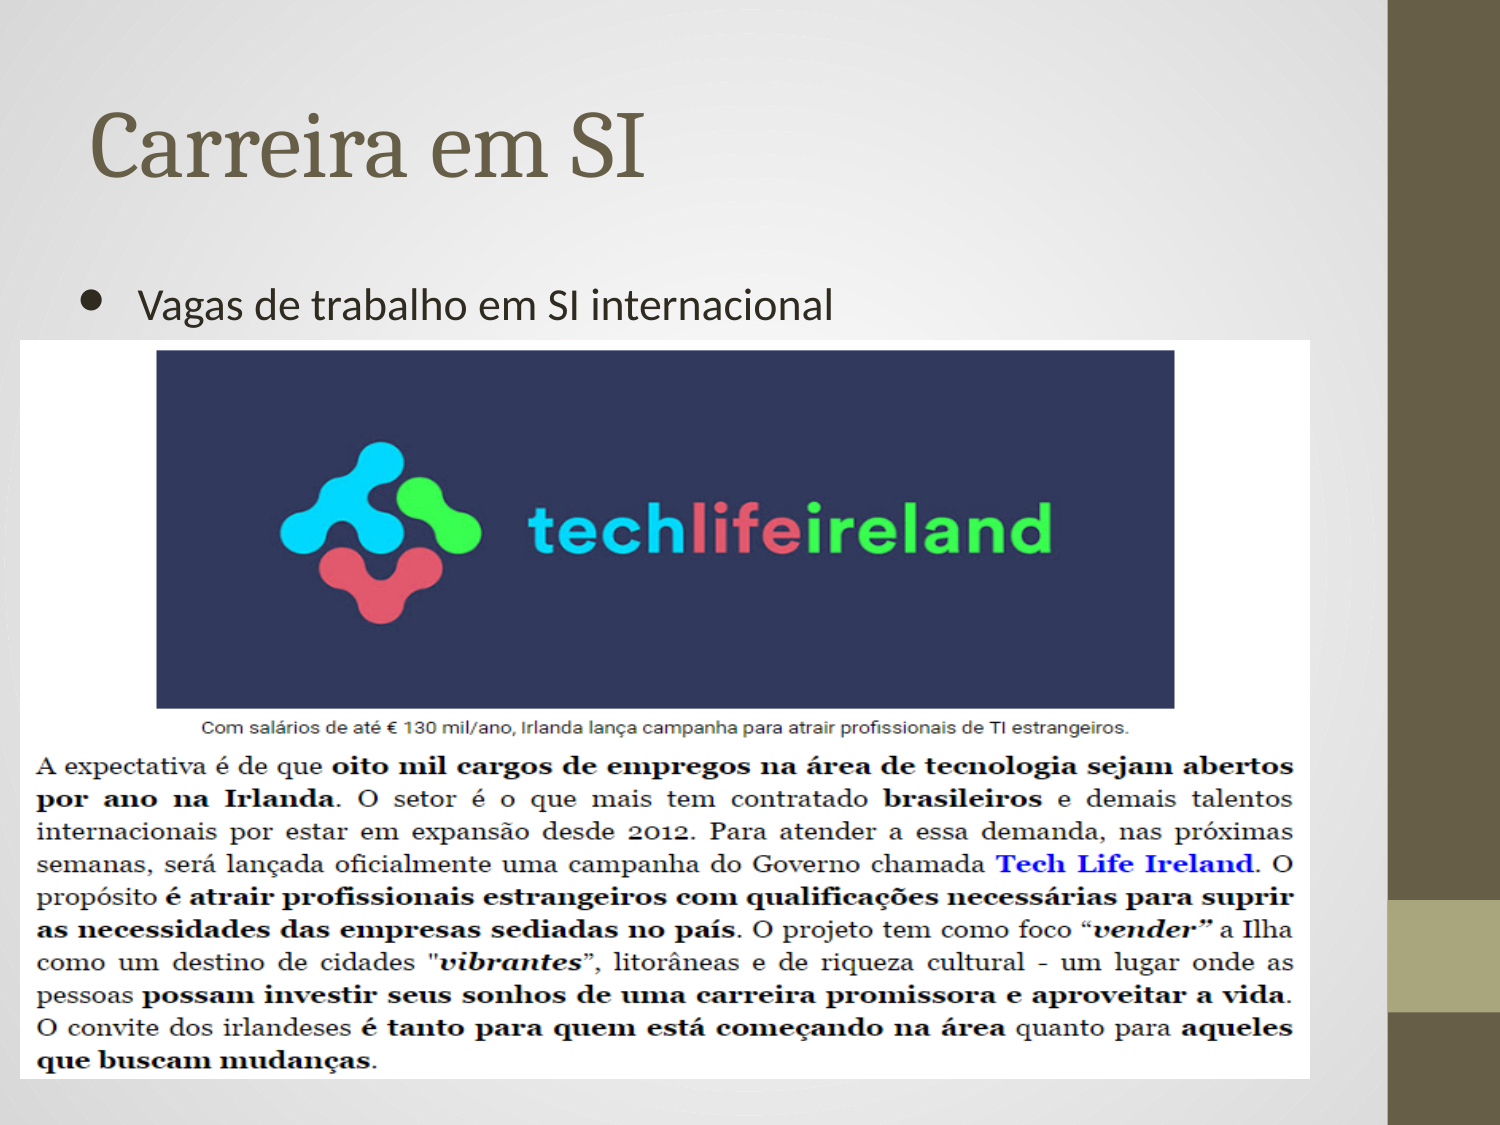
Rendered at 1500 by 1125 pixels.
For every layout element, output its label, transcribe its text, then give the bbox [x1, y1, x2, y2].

picture [20, 340, 1311, 1080]
text_box Vagas de trabalho em SI internacional [47, 266, 1338, 592]
text_box Carreira em SI [74, 45, 1325, 233]
